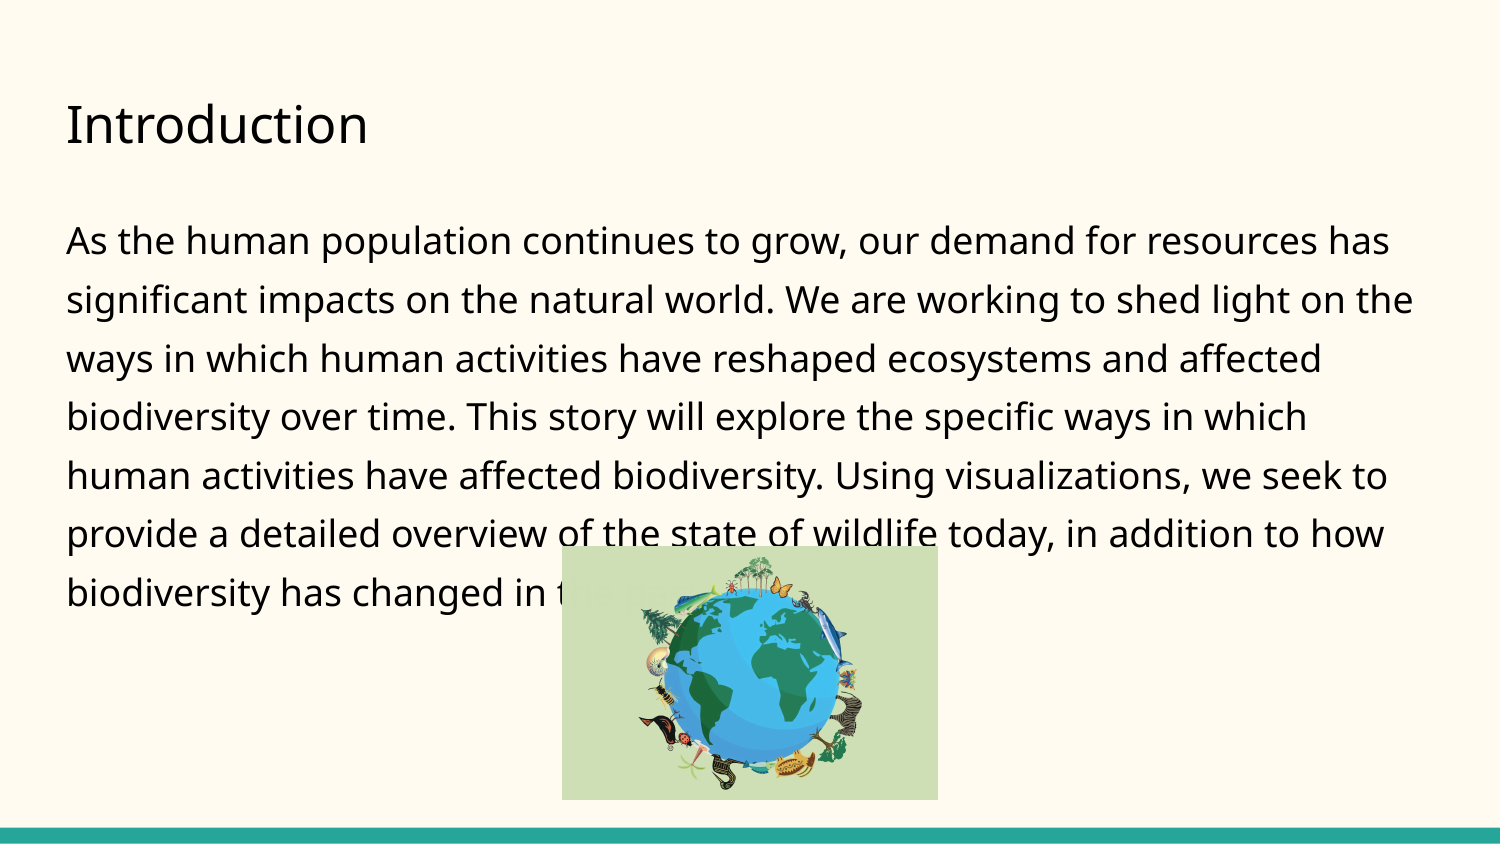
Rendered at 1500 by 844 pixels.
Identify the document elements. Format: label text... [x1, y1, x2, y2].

title Introduction [51, 72, 1449, 174]
picture [562, 546, 938, 800]
list As the human population continues to grow, our demand for resources has significant impacts on the natural world. We are working to shed light on the ways in which human activities have reshaped ecosystems and affected biodiversity over time. This story will explore the specific ways in which human activities have affected biodiversity. Using visualizations, we seek to provide a detailed overview of the state of wildlife today, in addition to how biodiversity has changed in the past. [51, 192, 1449, 750]
